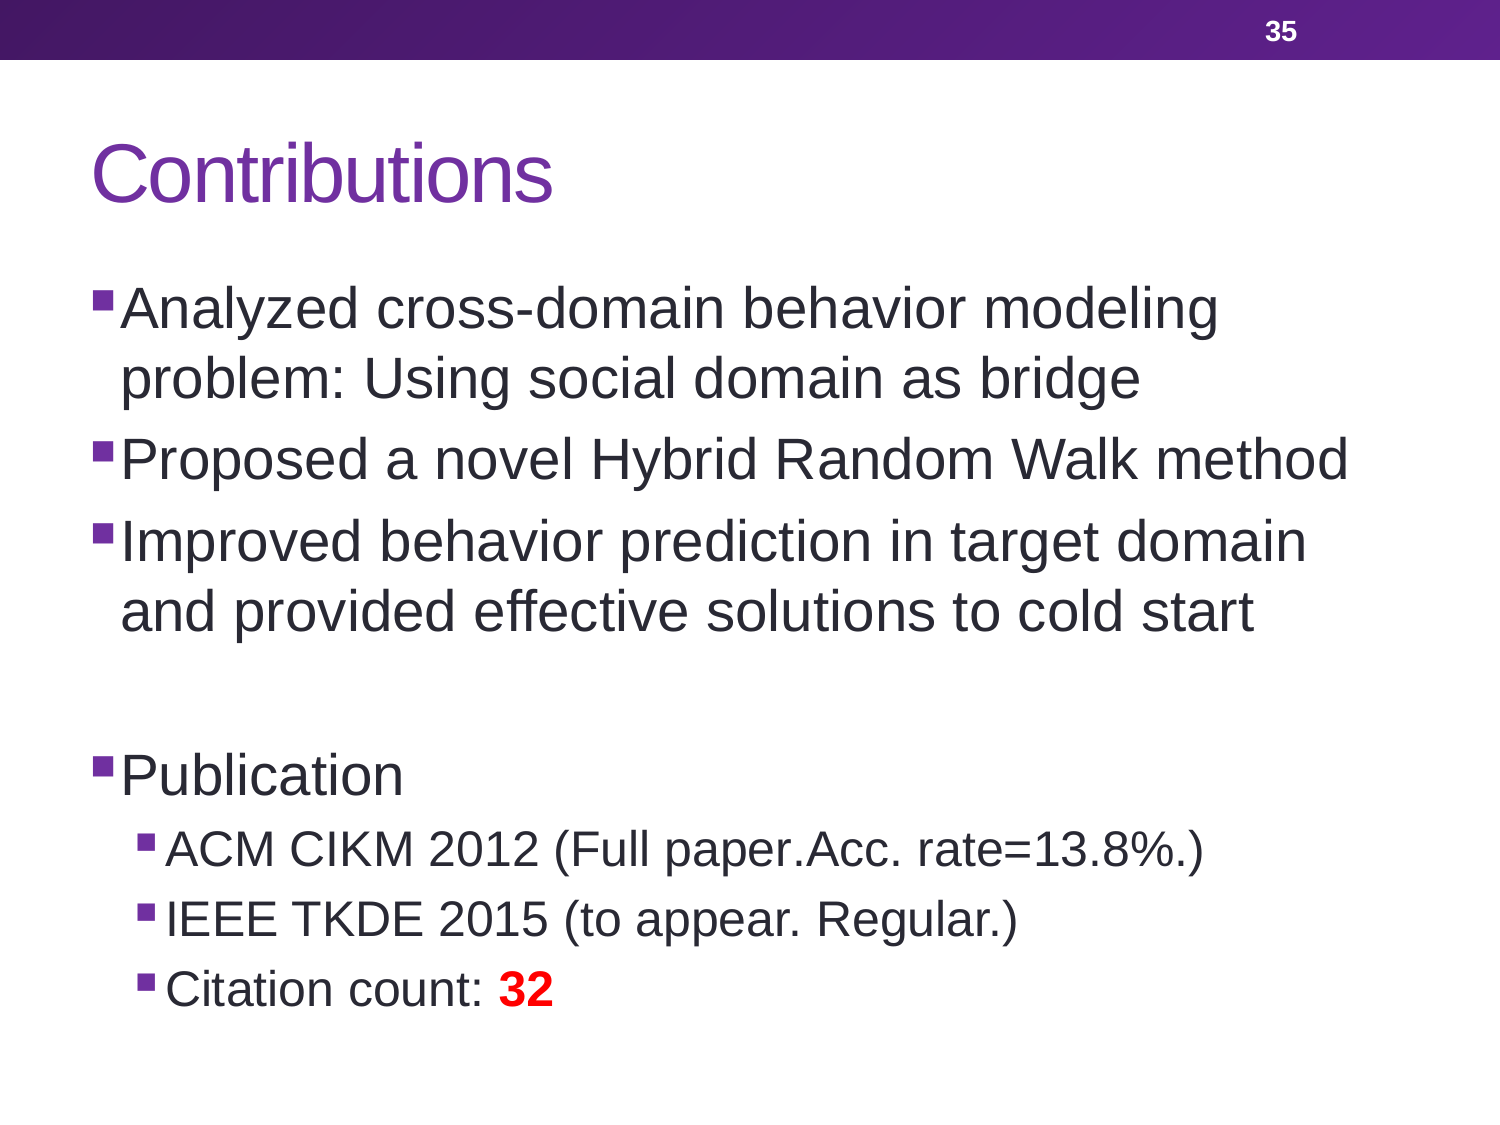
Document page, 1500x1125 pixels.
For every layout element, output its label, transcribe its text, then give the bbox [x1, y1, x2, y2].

slide_number 35 [1250, 3, 1425, 57]
title Contributions [75, 87, 1425, 250]
list Analyzed cross-domain behavior modeling problem: Using social domain as bridge Proposed a novel Hybrid Random Walk method Improved behavior prediction in target domain and provided effective solutions to cold start Publication ACM CIKM 2012 (Full paper.Acc. rate=13.8%.) IEEE TKDE 2015 (to appear. Regular.) Citation count: 32 [75, 262, 1425, 1063]
